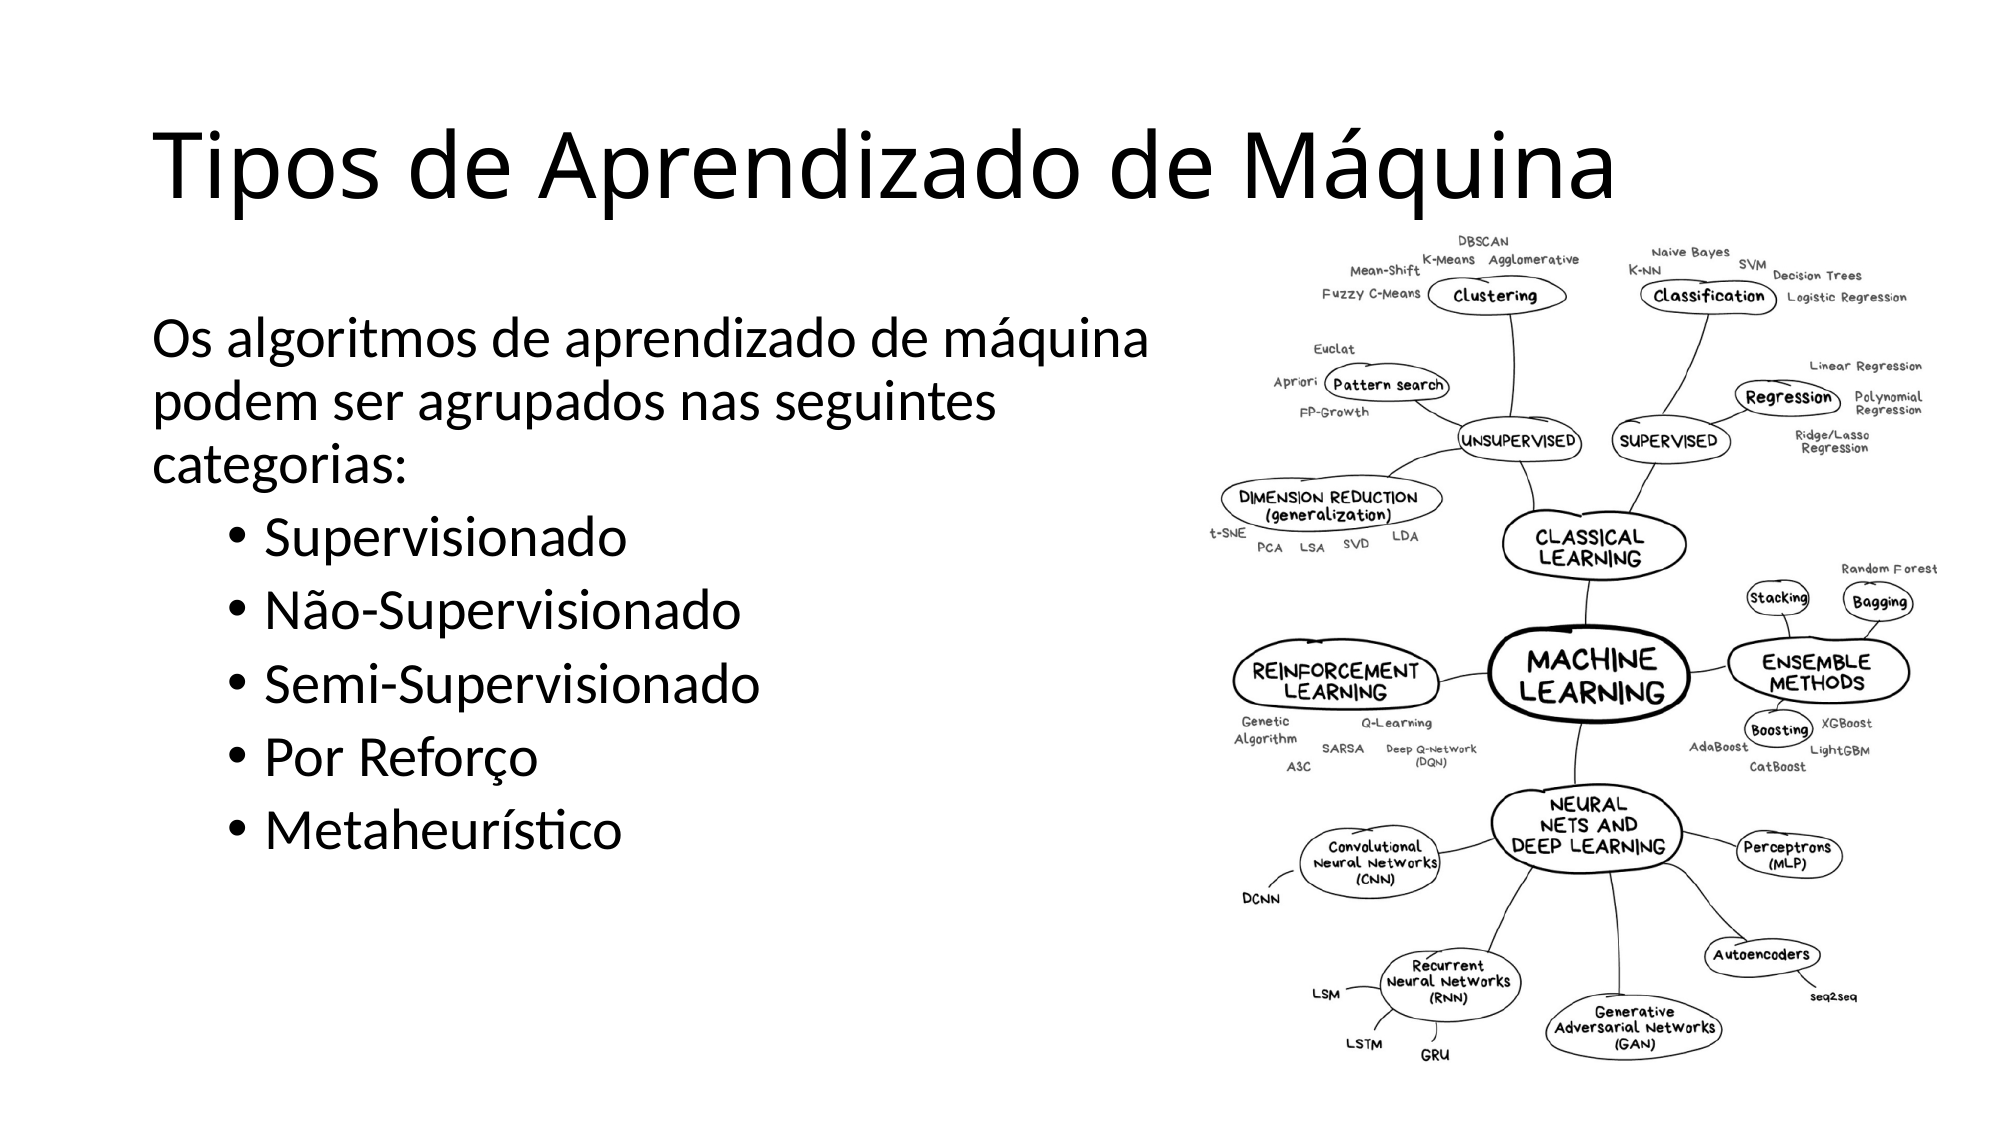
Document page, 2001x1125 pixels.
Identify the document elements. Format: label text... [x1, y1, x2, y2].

title Tipos de Aprendizado de Máquina [137, 59, 1863, 278]
picture [1209, 233, 1937, 1063]
list Os algoritmos de aprendizado de máquina podem ser agrupados nas seguintes categorias: Supervisionado Não-Supervisionado Semi-Supervisionado Por Reforço Metaheurístico [137, 299, 1182, 1091]
